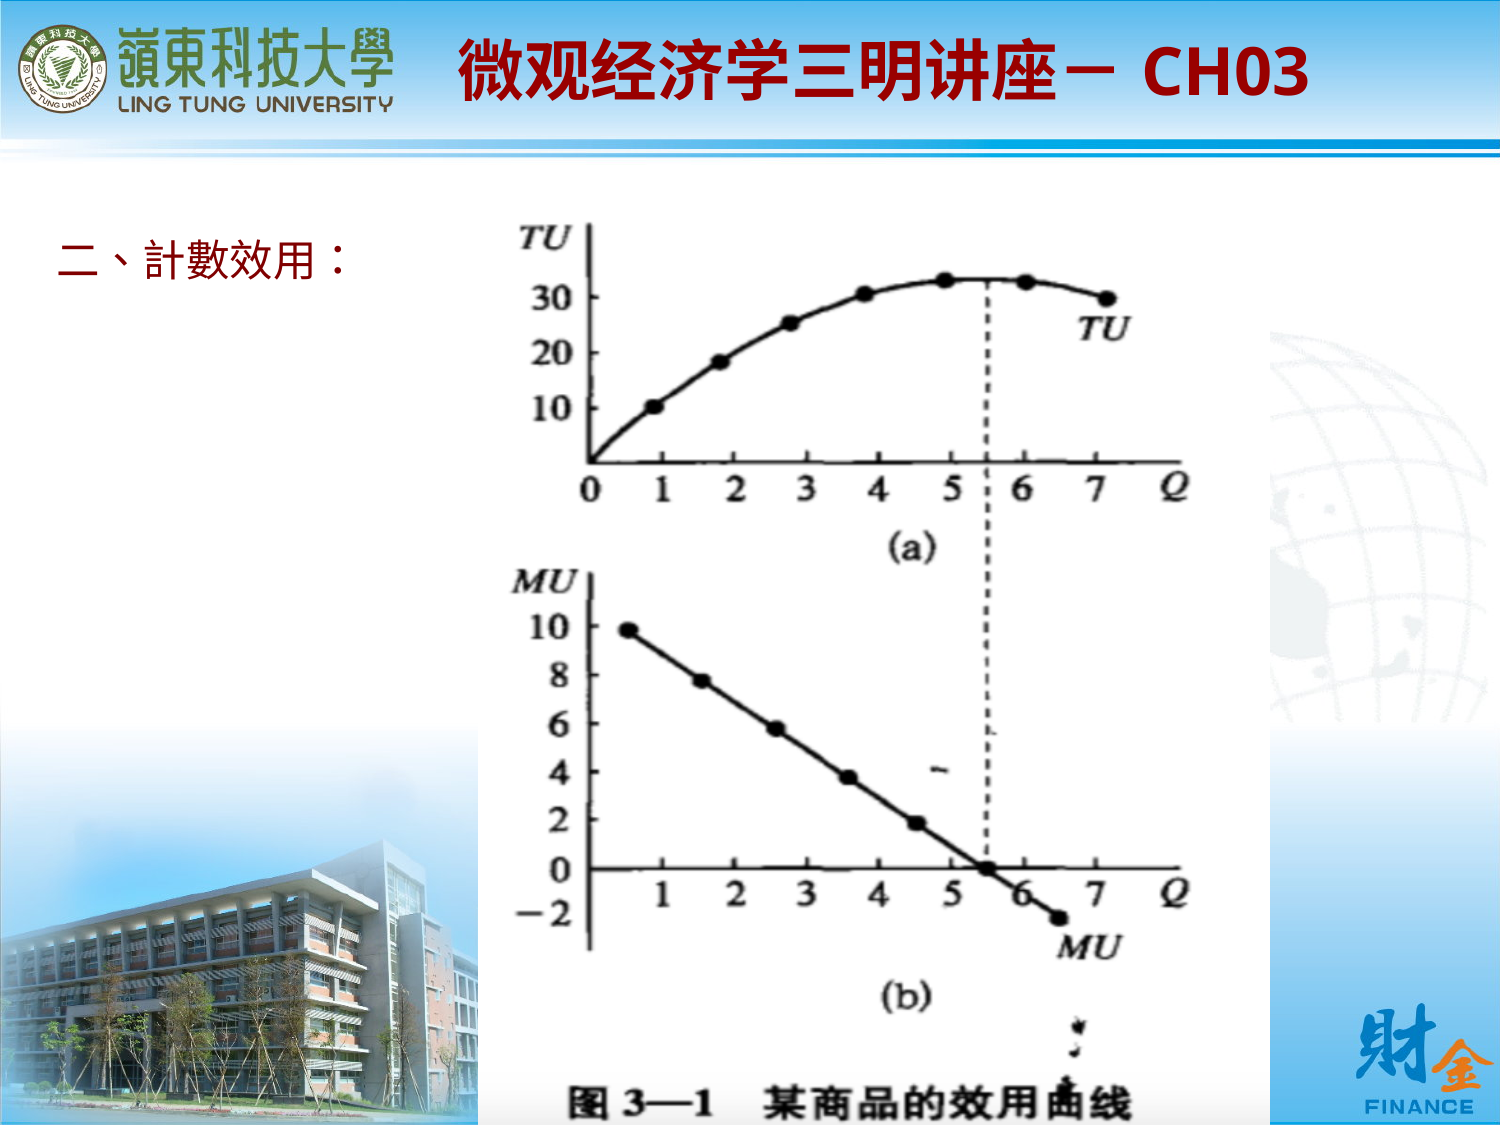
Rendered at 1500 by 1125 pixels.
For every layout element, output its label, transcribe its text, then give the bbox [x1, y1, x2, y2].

text_box 微观经济学三明讲座－CH03 [442, 21, 1459, 116]
picture [0, 0, 1500, 1125]
text_box 二、計數效用： [41, 171, 688, 322]
